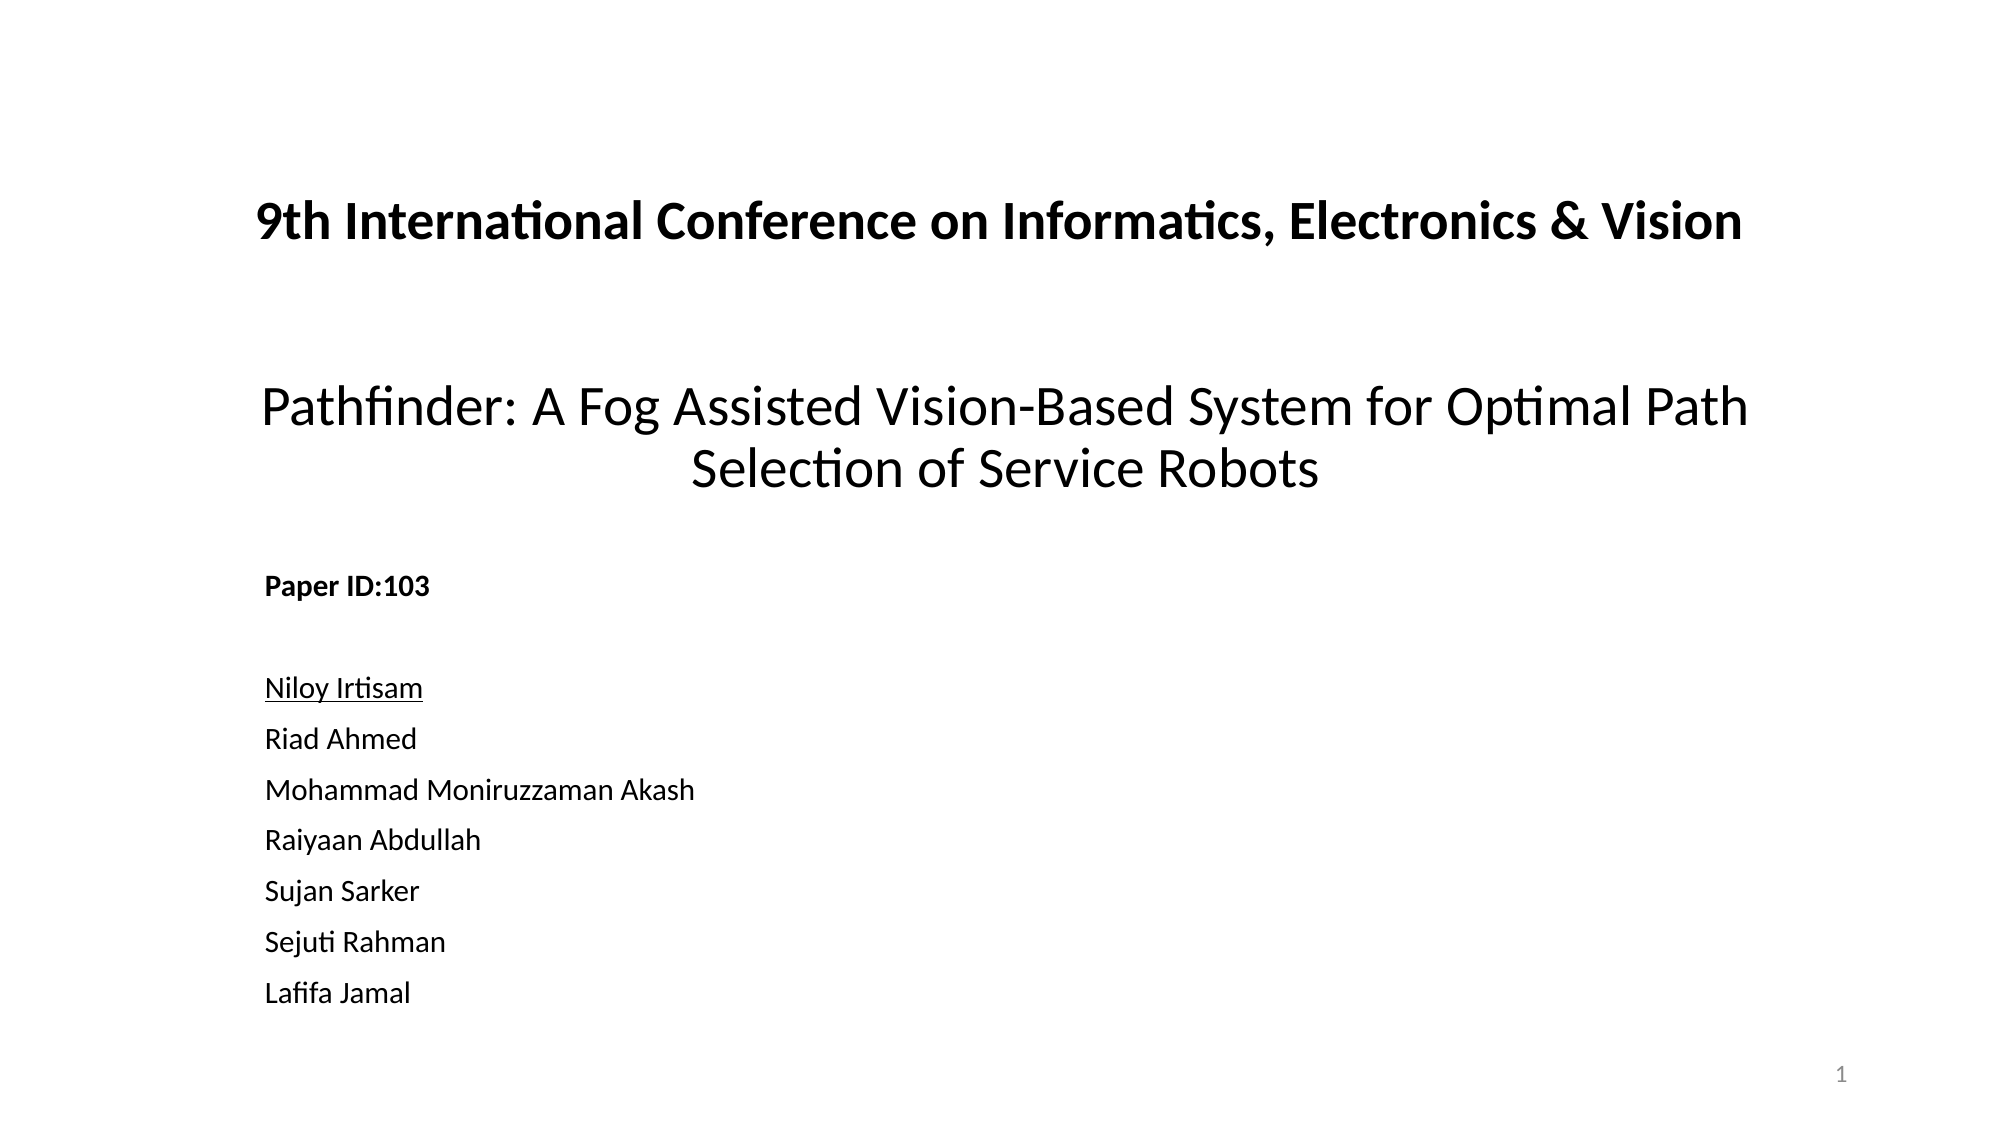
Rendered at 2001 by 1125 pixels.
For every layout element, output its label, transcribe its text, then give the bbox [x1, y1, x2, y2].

title 9th International Conference on Informatics, Electronics & Vision Pathfinder: A Fog Assisted Vision-Based System for Optimal Path Selection of Service Robots [203, 184, 1809, 576]
slide_number 1 [1412, 1042, 1863, 1103]
subtitle Paper ID:103 Niloy Irtisam Riad Ahmed Mohammad Moniruzzaman Akash Raiyaan Abdullah Sujan Sarker Sejuti Rahman Lafifa Jamal [249, 562, 1750, 1023]
